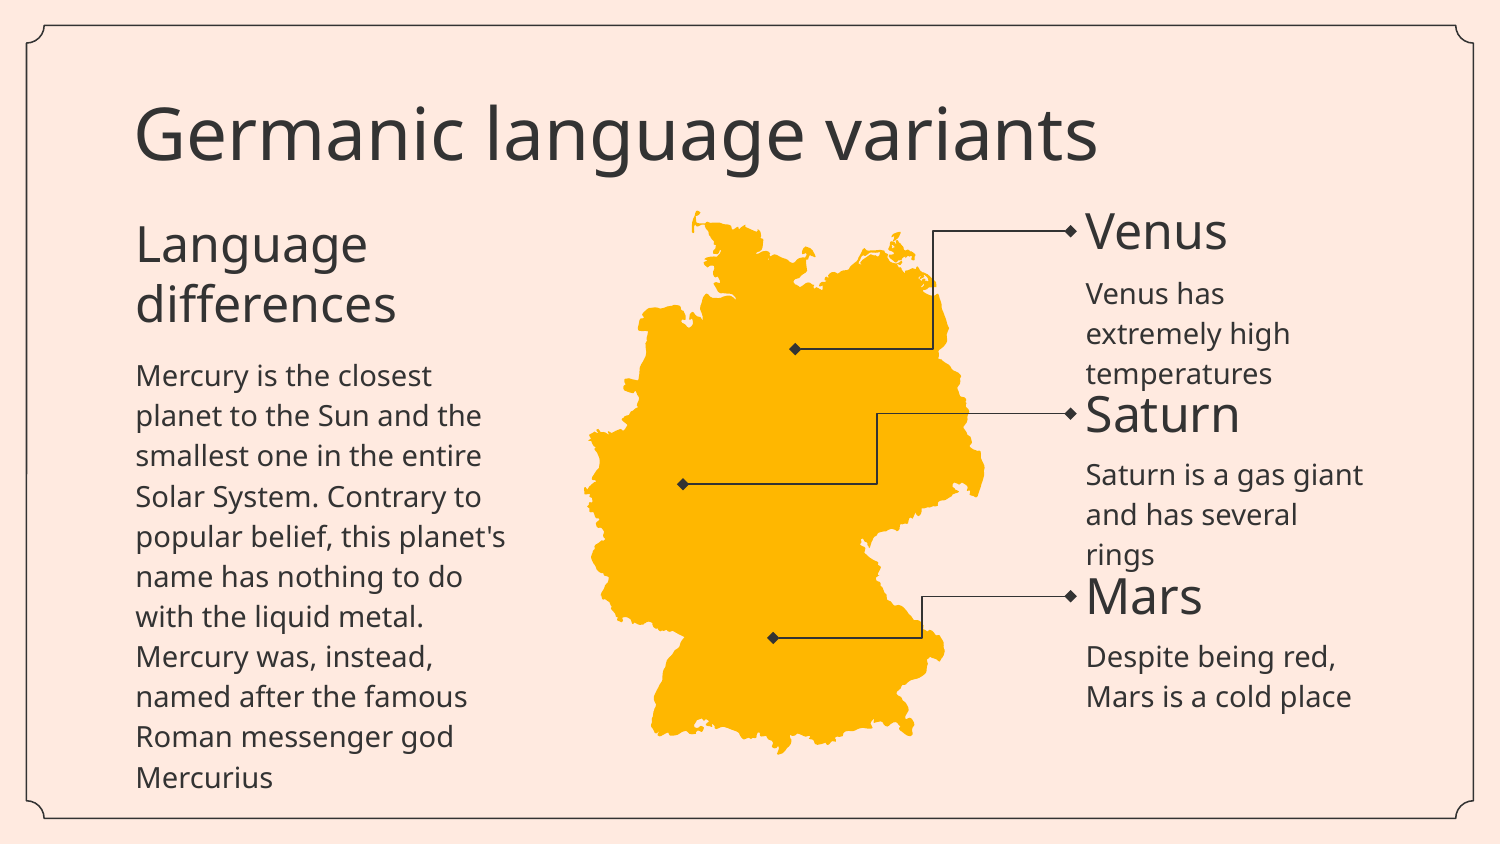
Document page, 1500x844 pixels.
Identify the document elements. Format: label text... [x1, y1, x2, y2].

text_box Venus [1070, 187, 1379, 254]
text_box Saturn [1070, 370, 1379, 435]
text_box Despite being red, Mars is a cold place [1070, 618, 1379, 727]
text_box [969, 494, 979, 498]
text_box Venus has extremely high temperatures [1070, 254, 1379, 363]
text_box Mercury is the closest planet to the Sun and the smallest one in the entire Solar System. Contrary to popular belief, this planet's name has nothing to do with the liquid metal. Mercury was, instead, named after the famous Roman messenger god Mercurius [120, 337, 539, 741]
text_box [794, 230, 1071, 350]
text_box Mars [1070, 552, 1380, 640]
text_box Language differences [120, 213, 539, 337]
text_box [583, 210, 970, 755]
title Germanic language variants [118, 72, 1382, 167]
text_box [682, 413, 1071, 485]
text_box Saturn is a gas giant and has several rings [1070, 435, 1379, 544]
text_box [773, 595, 1071, 639]
